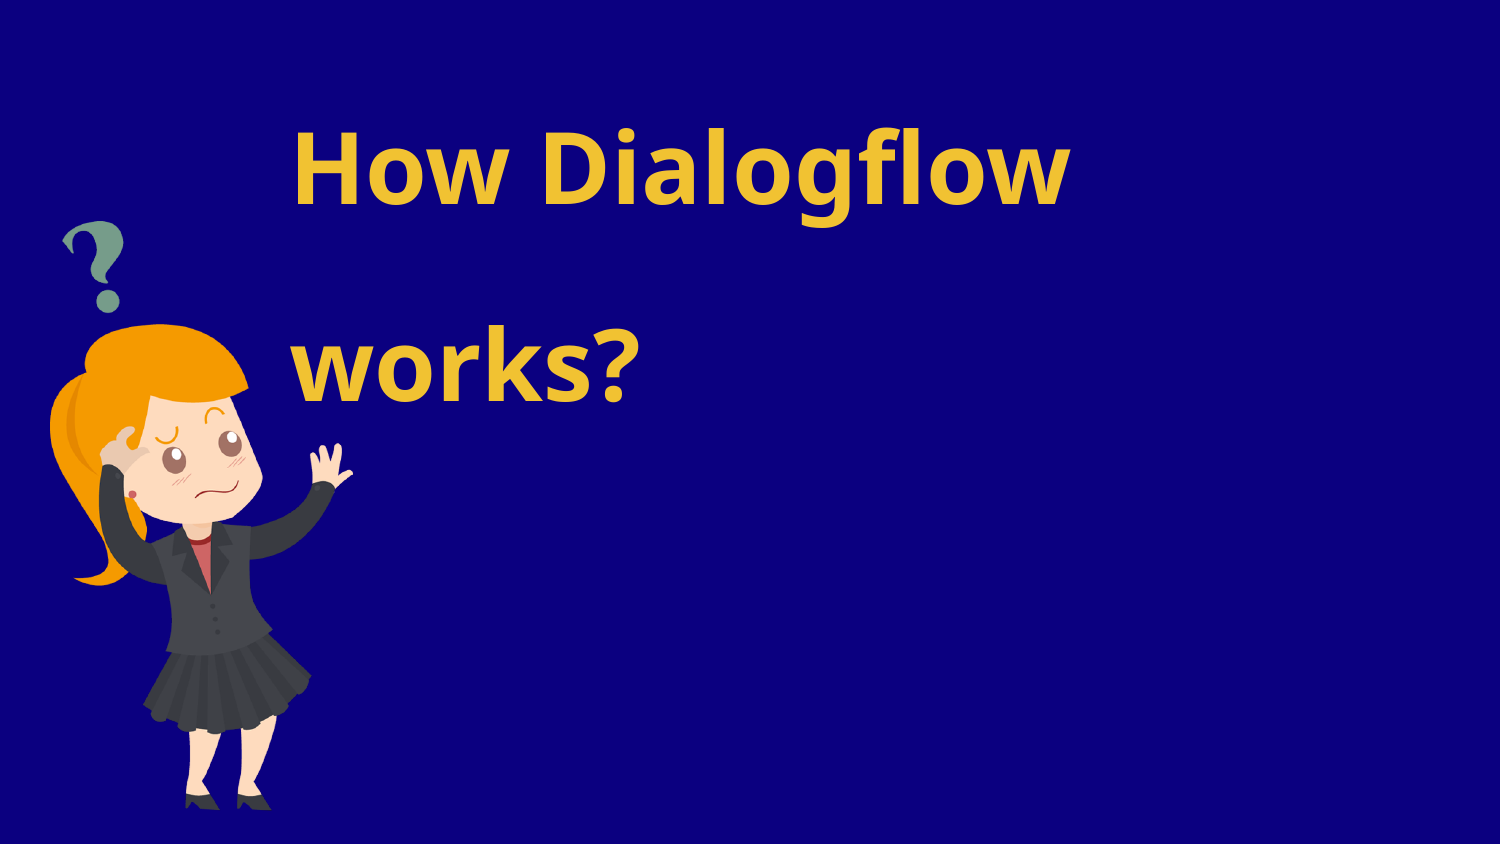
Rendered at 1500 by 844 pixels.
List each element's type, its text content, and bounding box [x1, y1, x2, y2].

title How Dialogflow works? [199, 71, 1454, 320]
picture [47, 219, 355, 821]
